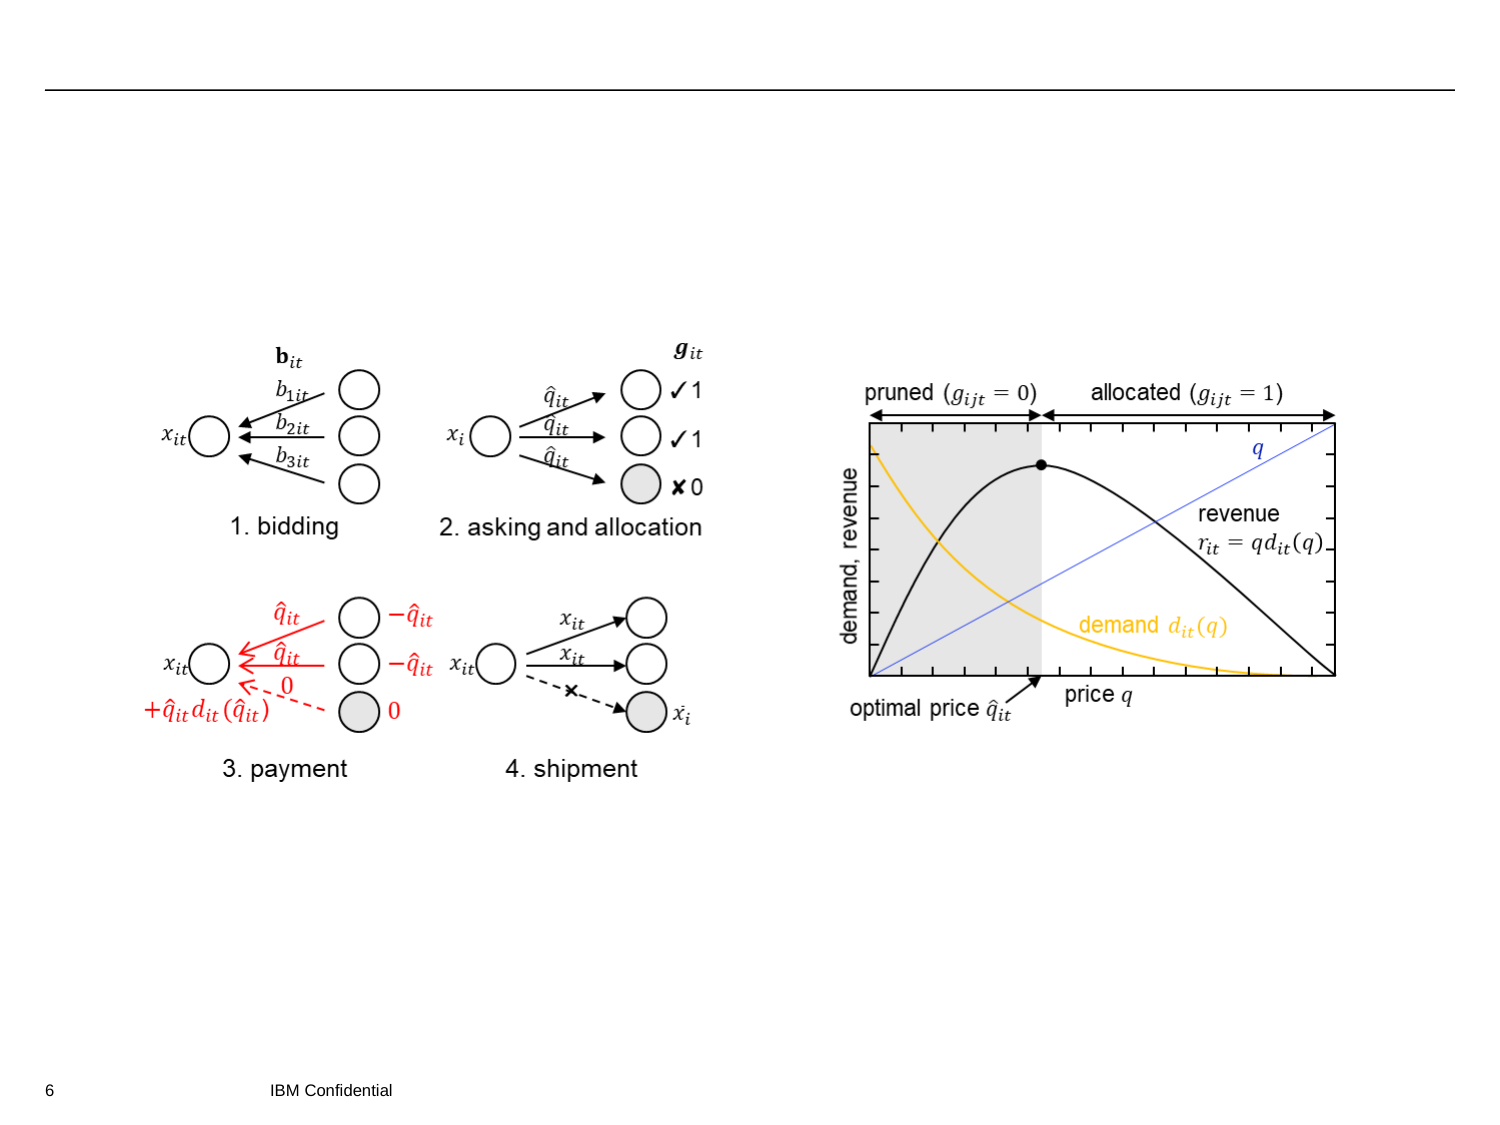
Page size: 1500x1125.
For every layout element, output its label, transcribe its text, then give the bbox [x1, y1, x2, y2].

picture [111, 324, 1389, 801]
footer IBM Confidential [254, 1072, 1230, 1103]
slide_number 6 [29, 1072, 91, 1103]
